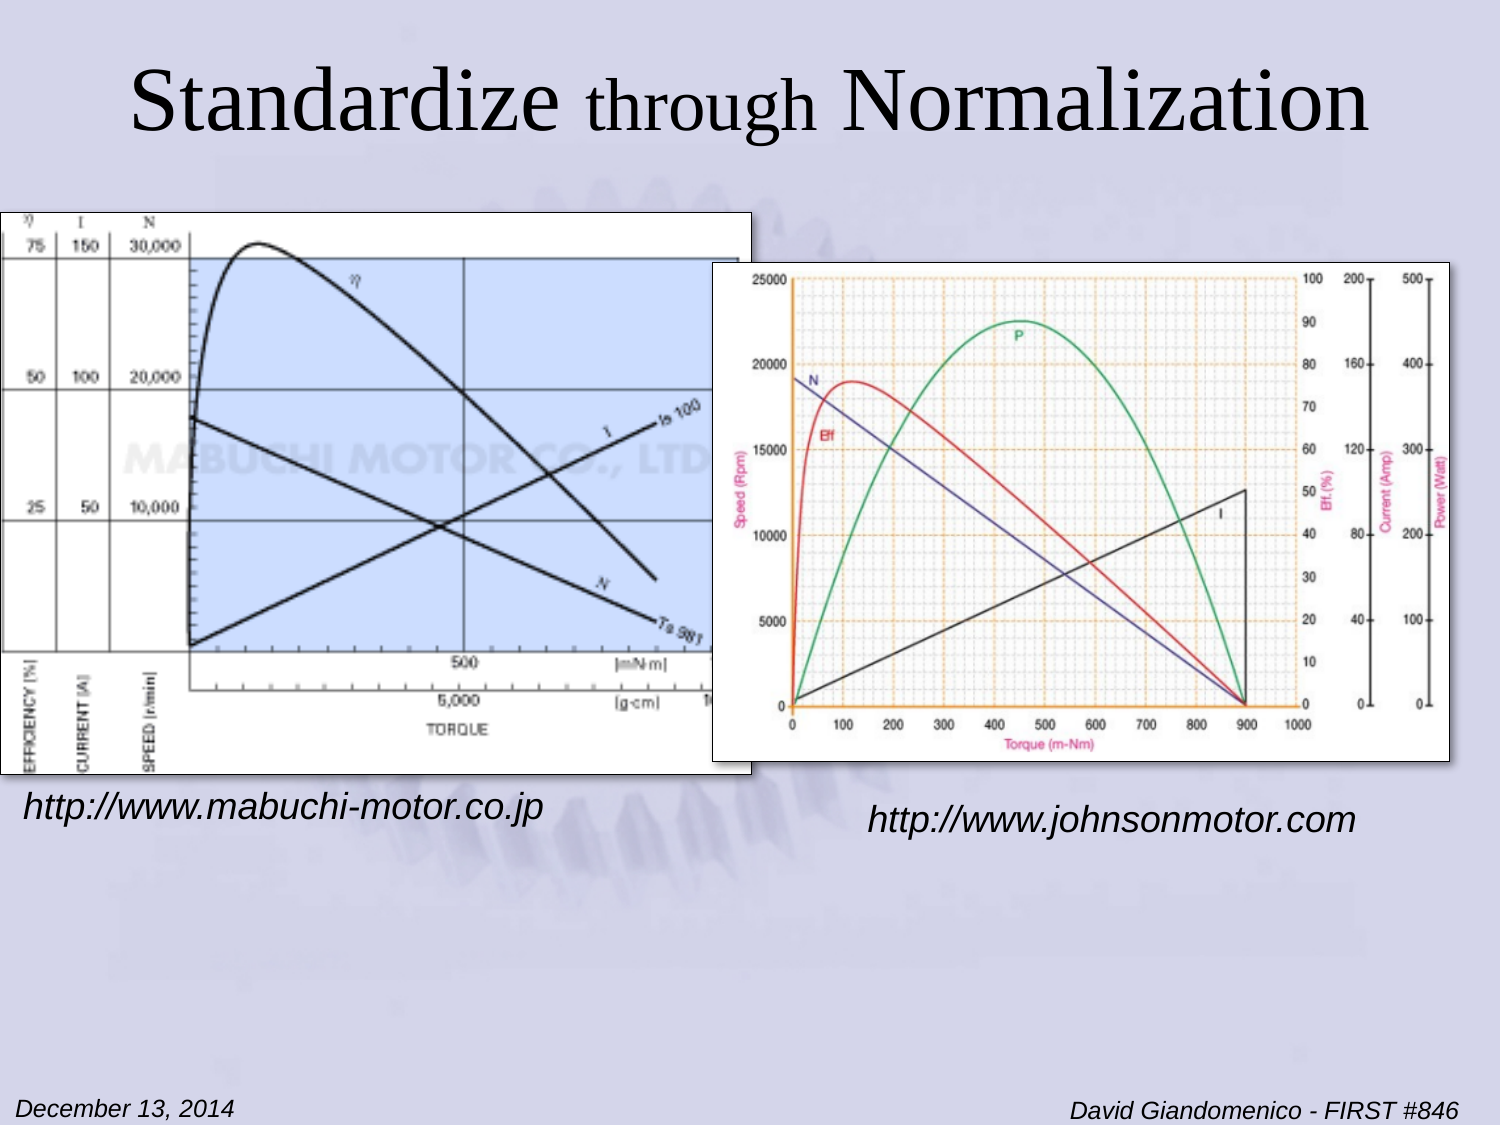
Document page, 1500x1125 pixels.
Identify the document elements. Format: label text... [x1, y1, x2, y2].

picture [0, 0, 1500, 1125]
text_box http://www.mabuchi-motor.co.jp [8, 785, 560, 835]
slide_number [0, 1084, 351, 1125]
title Standardize through Normalization [75, 0, 1425, 188]
text_box http://www.johnsonmotor.com [852, 787, 1373, 848]
footer David Giandomenico - FIRST #846 [999, 1087, 1476, 1125]
